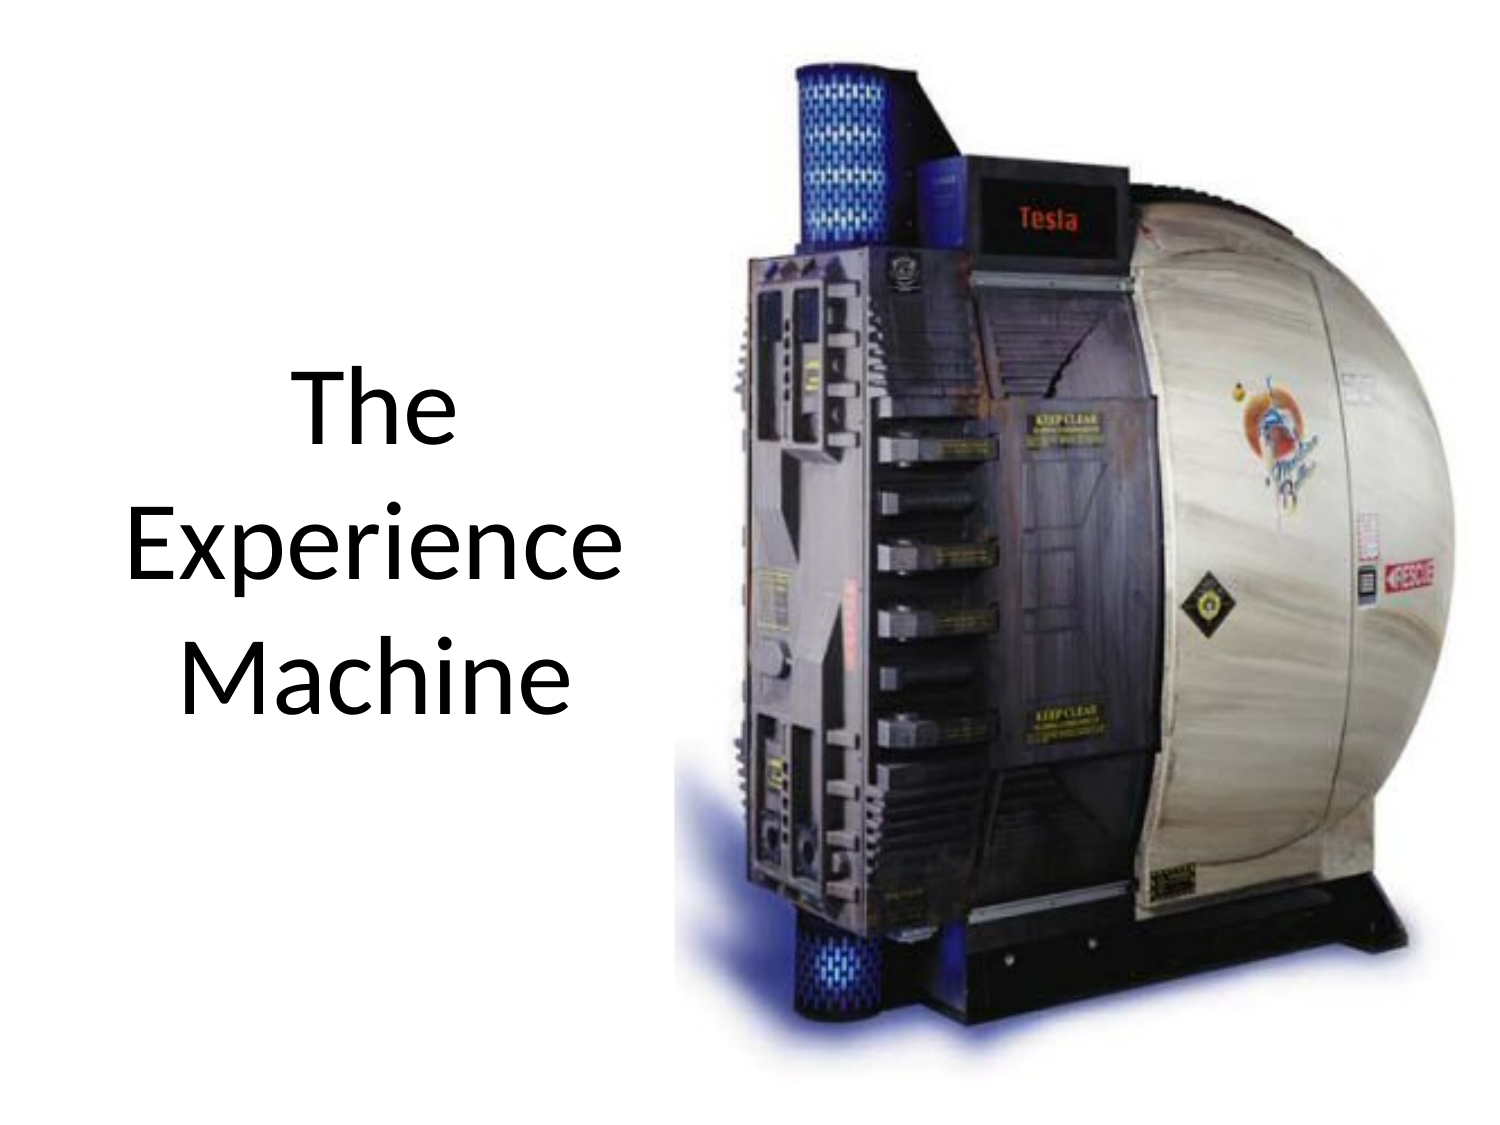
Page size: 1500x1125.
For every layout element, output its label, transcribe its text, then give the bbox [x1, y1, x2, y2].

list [674, 37, 1476, 1087]
text_box The Experience Machine [62, 324, 669, 745]
